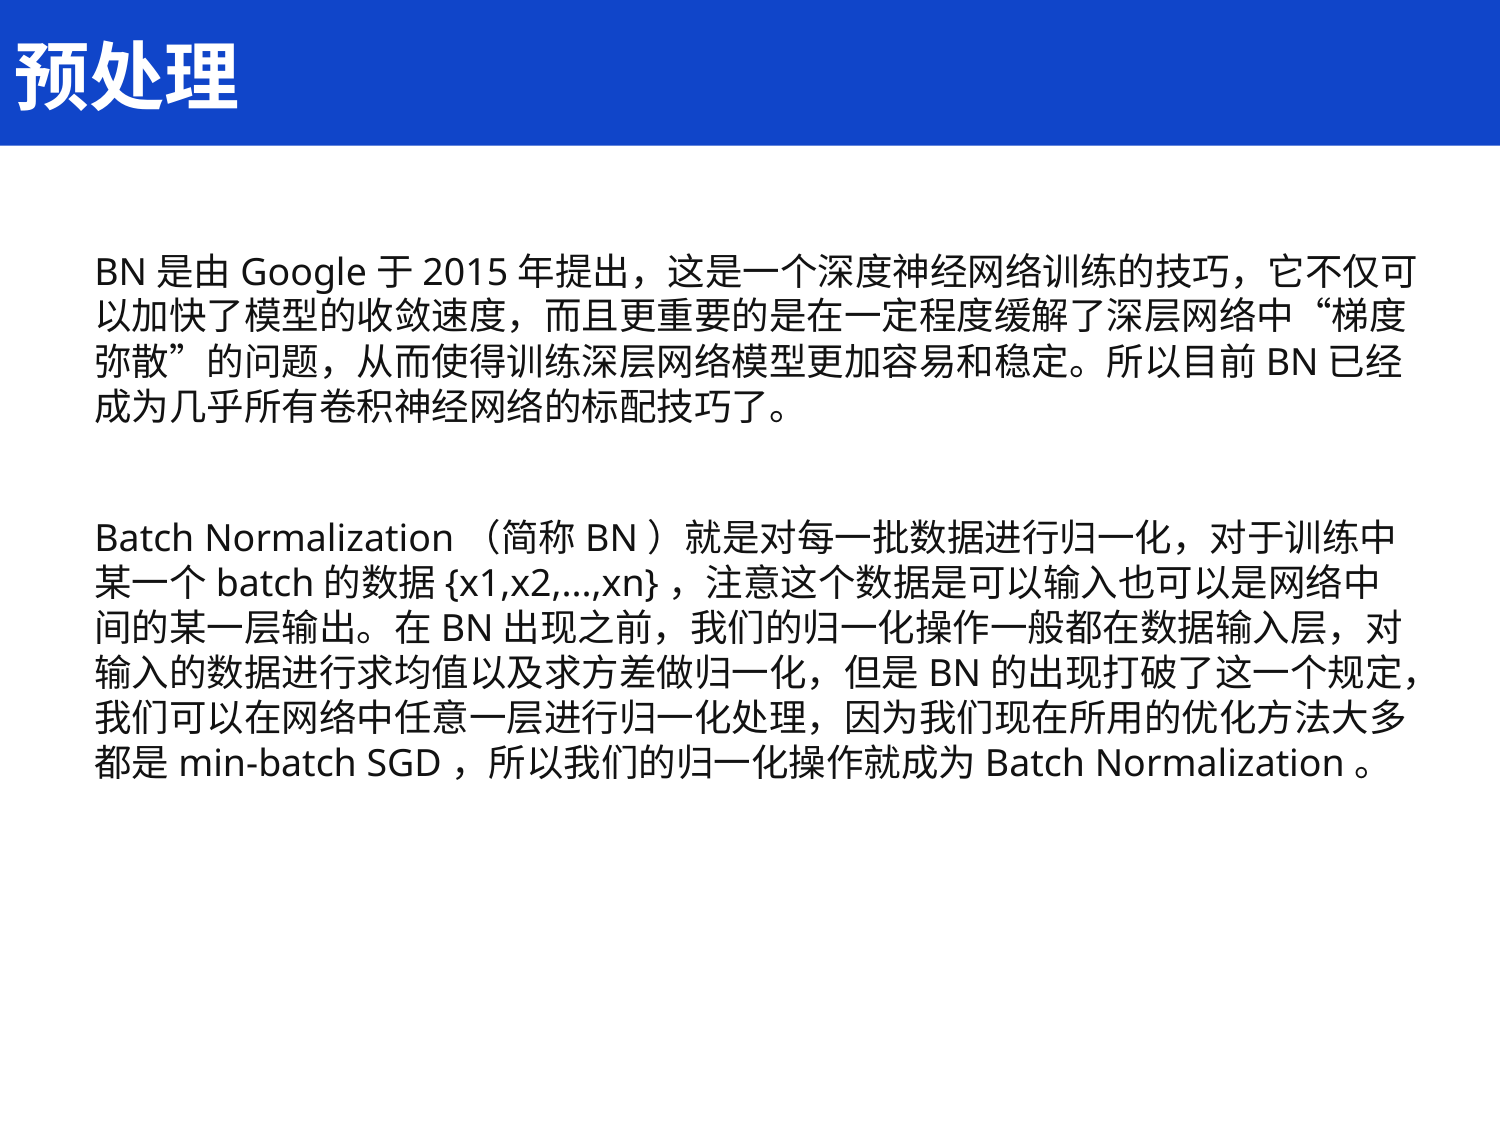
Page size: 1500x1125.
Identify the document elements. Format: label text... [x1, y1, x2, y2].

text_box BN是由Google于2015年提出，这是一个深度神经网络训练的技巧，它不仅可以加快了模型的收敛速度，而且更重要的是在一定程度缓解了深层网络中“梯度弥散”的问题，从而使得训练深层网络模型更加容易和稳定。所以目前BN已经成为几乎所有卷积神经网络的标配技巧了。 [79, 240, 1446, 435]
text_box Batch Normalization（简称BN）就是对每一批数据进行归一化，对于训练中某一个batch的数据{x1,x2,...,xn}，注意这个数据是可以输入也可以是网络中间的某一层输出。在BN出现之前，我们的归一化操作一般都在数据输入层，对输入的数据进行求均值以及求方差做归一化，但是BN的出现打破了这一个规定，我们可以在网络中任意一层进行归一化处理，因为我们现在所用的优化方法大多都是min-batch SGD，所以我们的归一化操作就成为Batch Normalization。 [79, 506, 1428, 792]
text_box 预处理 [0, 0, 1500, 146]
